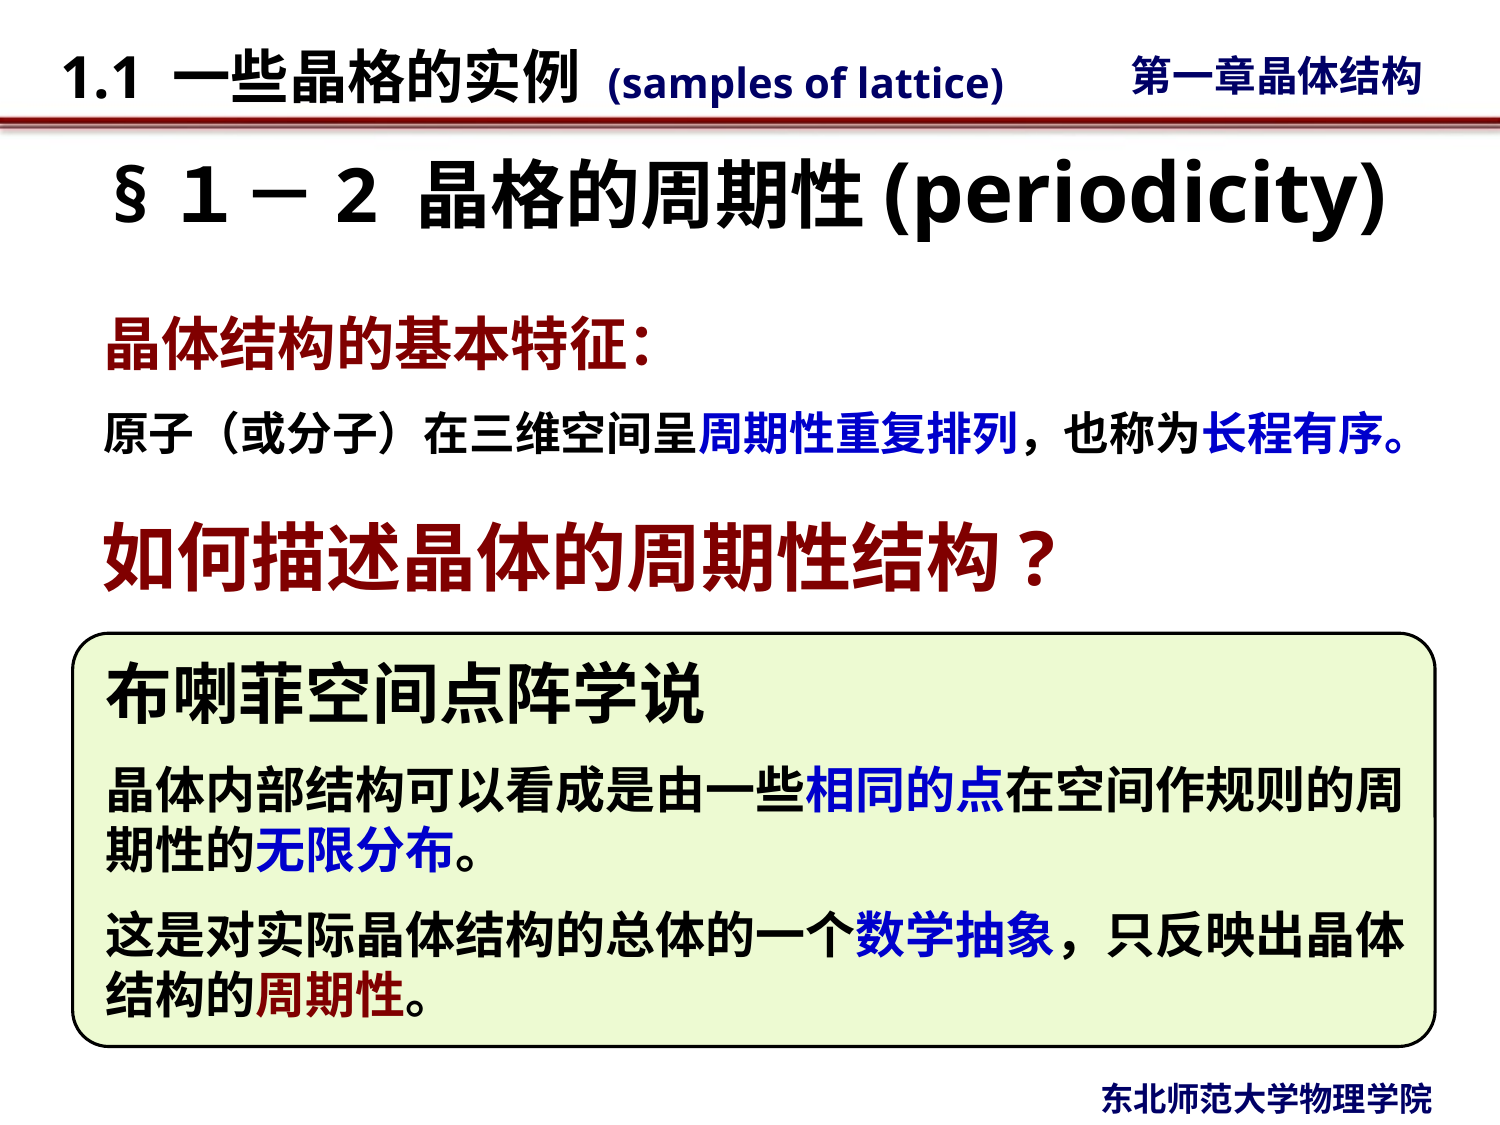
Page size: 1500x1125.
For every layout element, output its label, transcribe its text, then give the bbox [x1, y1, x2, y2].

text_box 晶体内部结构可以看成是由一些相同的点在空间作规则的周期性的无限分布。 这是对实际晶体结构的总体的一个数学抽象，只反映出晶体结构的周期性。 [90, 751, 1465, 1031]
text_box [72, 633, 1436, 1047]
text_box 原子（或分子）在三维空间呈周期性重复排列，也称为长程有序。 [88, 397, 1429, 468]
title §１－2 晶格的周期性(periodicity) [75, 136, 1425, 249]
text_box 如何描述晶体的周期性结构? [86, 503, 1070, 609]
picture [0, 0, 1500, 1125]
text_box 布喇菲空间点阵学说 [90, 644, 1500, 740]
text_box 晶体结构的基本特征： [88, 288, 788, 385]
